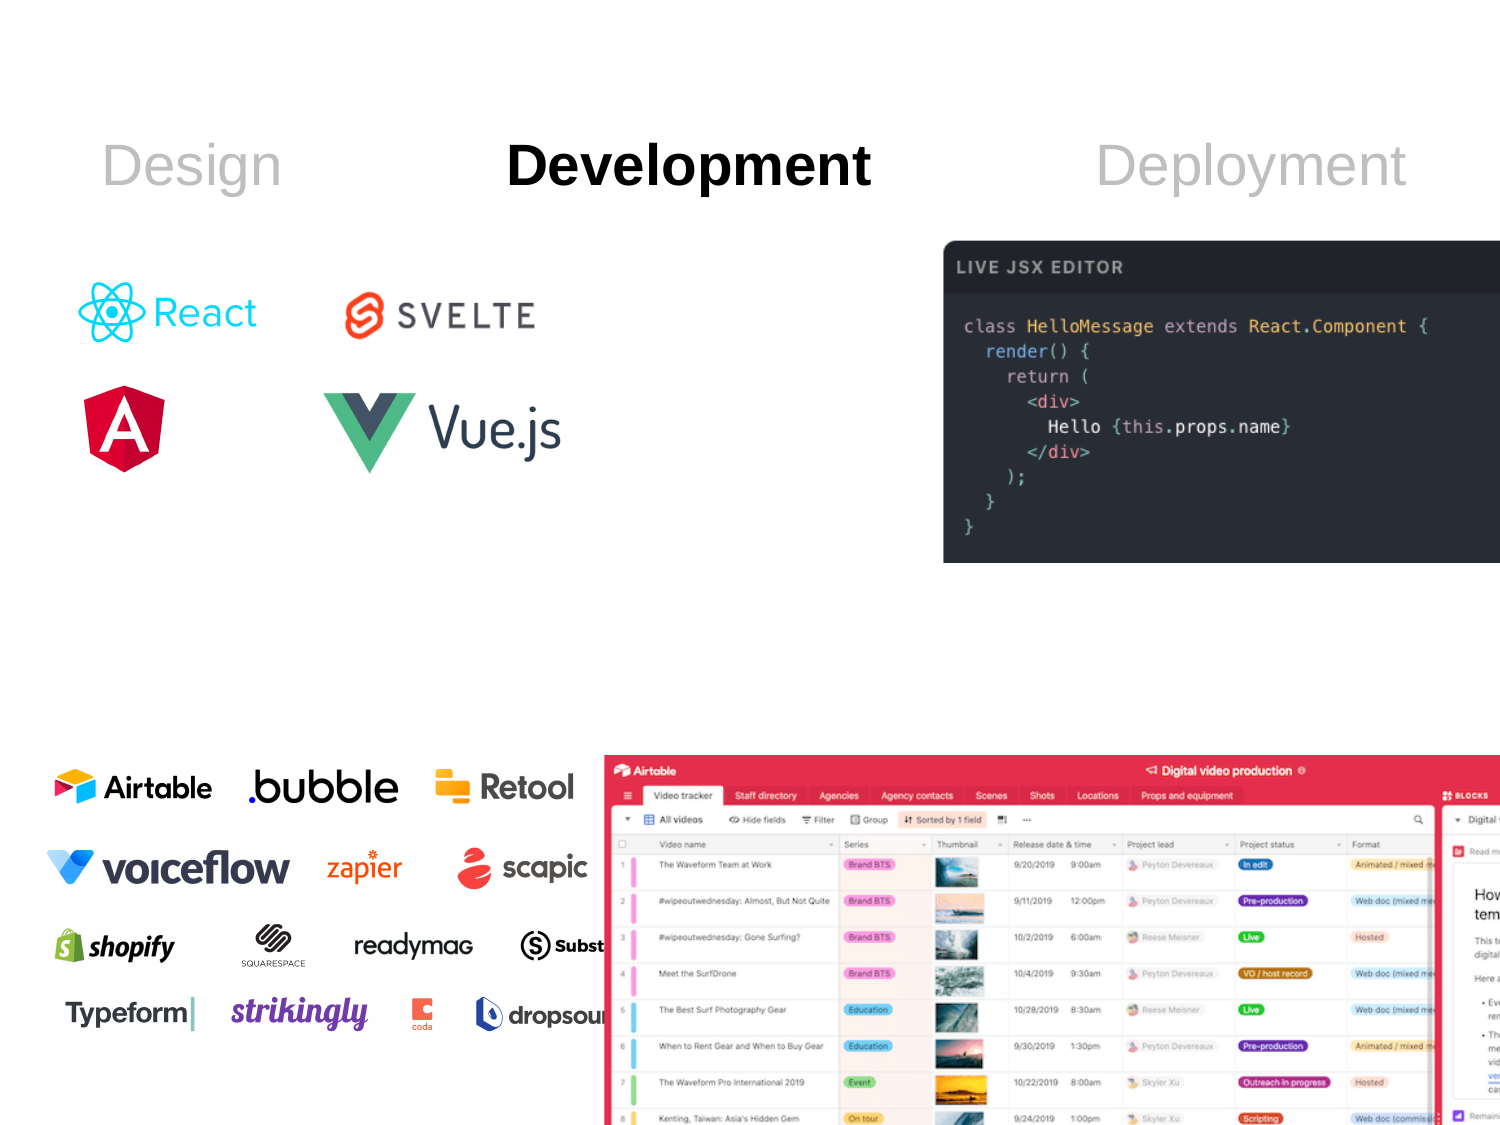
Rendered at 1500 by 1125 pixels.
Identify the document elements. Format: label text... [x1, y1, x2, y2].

picture [319, 372, 574, 481]
text_box Deployment [1071, 119, 1423, 205]
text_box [42, 754, 1500, 1125]
picture [337, 283, 553, 345]
text_box Development [481, 119, 887, 205]
picture [70, 372, 178, 481]
picture [70, 275, 265, 352]
text_box Design [76, 119, 298, 205]
picture [926, 227, 1500, 563]
